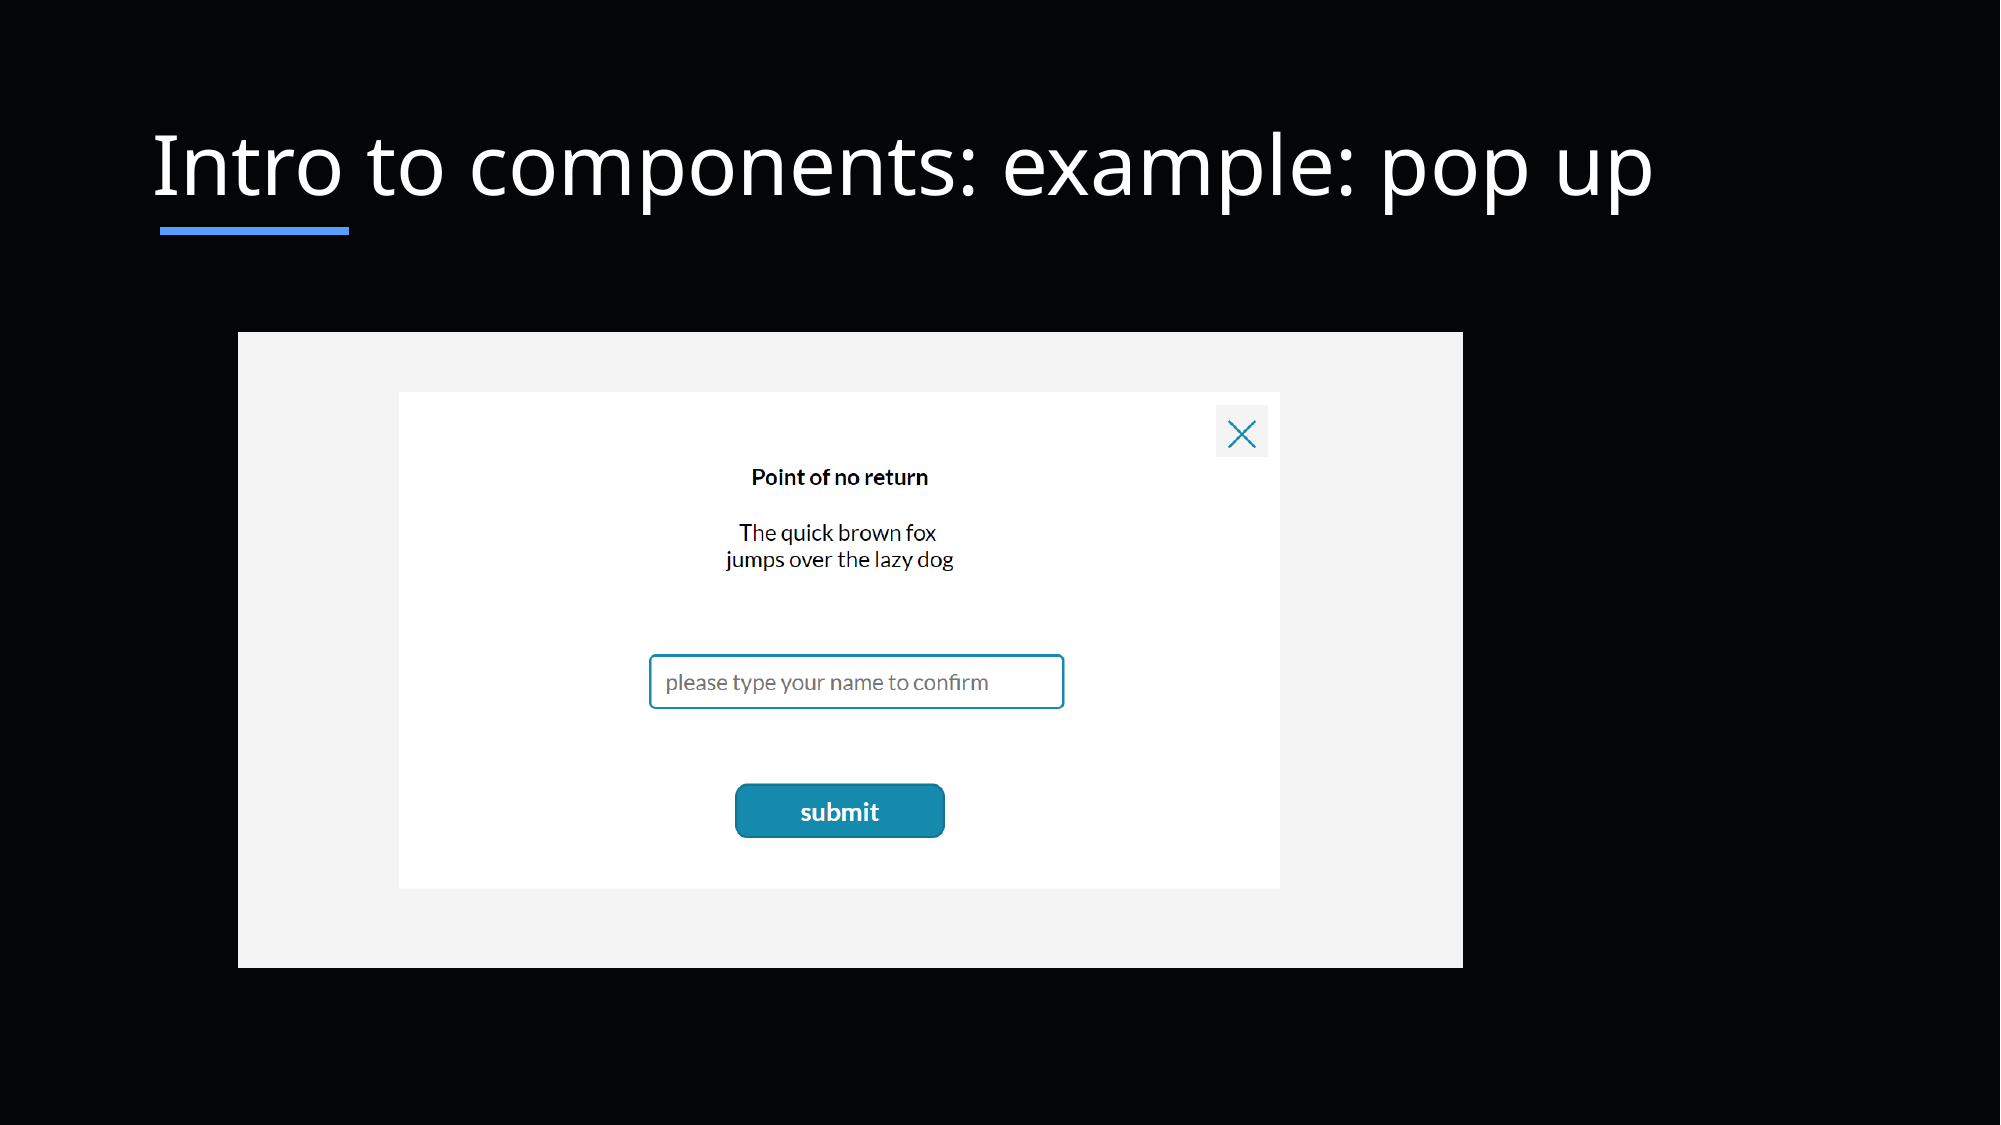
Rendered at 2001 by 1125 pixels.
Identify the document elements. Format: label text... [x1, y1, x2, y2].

title Intro to components: example: pop up [137, 59, 1863, 278]
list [238, 332, 1463, 968]
